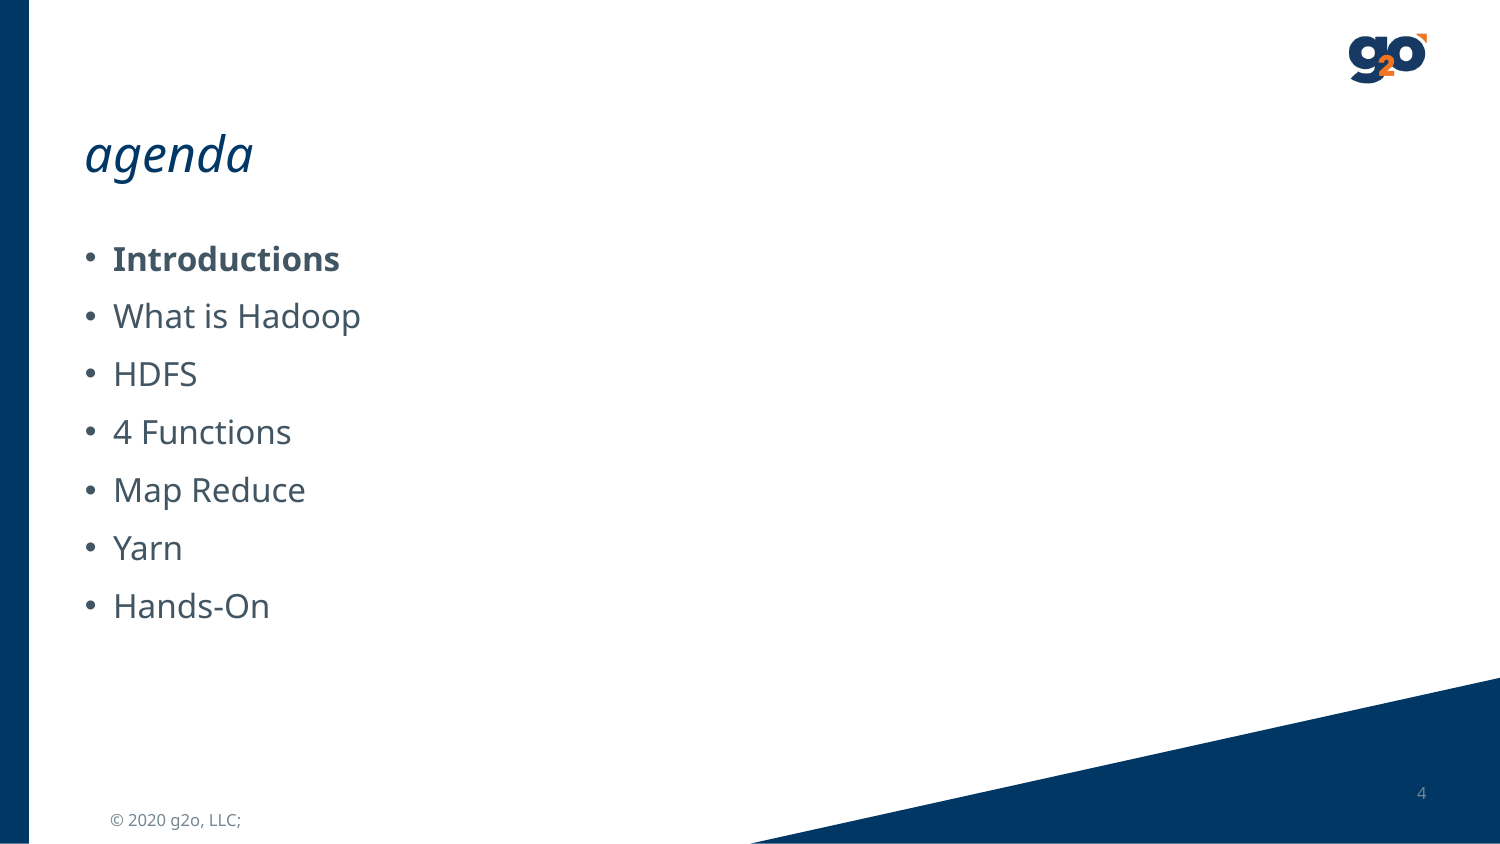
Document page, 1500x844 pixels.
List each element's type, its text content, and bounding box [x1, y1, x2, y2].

text_box © 2020 g2o, LLC; [95, 796, 494, 842]
list Introductions What is Hadoop HDFS 4 Functions Map Reduce Yarn Hands-On [69, 224, 1442, 760]
title agenda [69, 88, 1442, 208]
slide_number 4 [1382, 771, 1442, 817]
